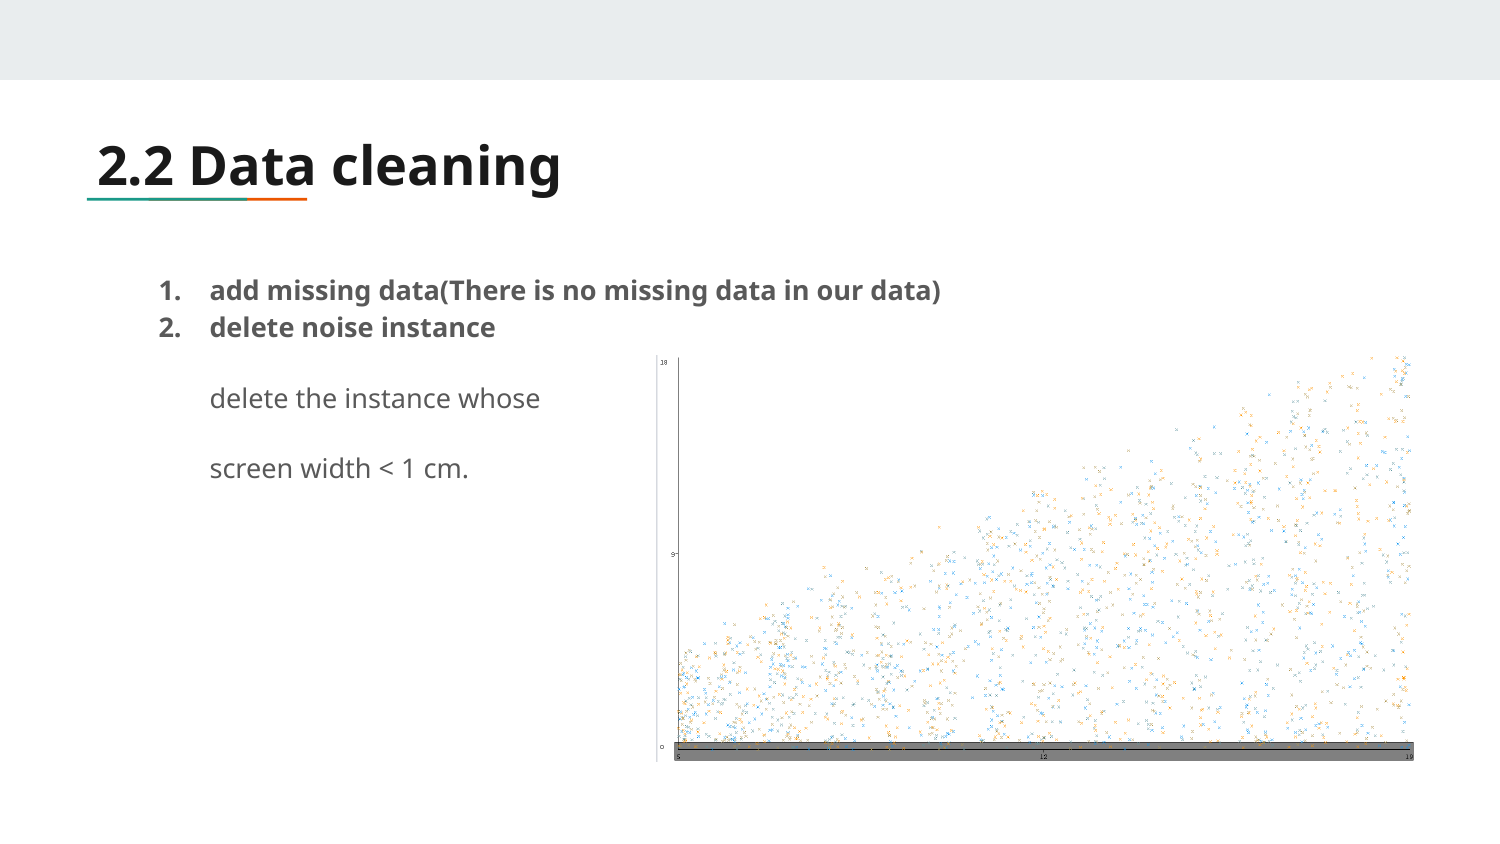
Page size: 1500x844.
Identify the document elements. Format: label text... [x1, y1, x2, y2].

list add missing data(There is no missing data in our data) delete noise instance delete the instance whose screen width < 1 cm. [119, 253, 1381, 625]
picture [656, 354, 1415, 763]
title 2.2 Data cleaning [82, 116, 1344, 205]
